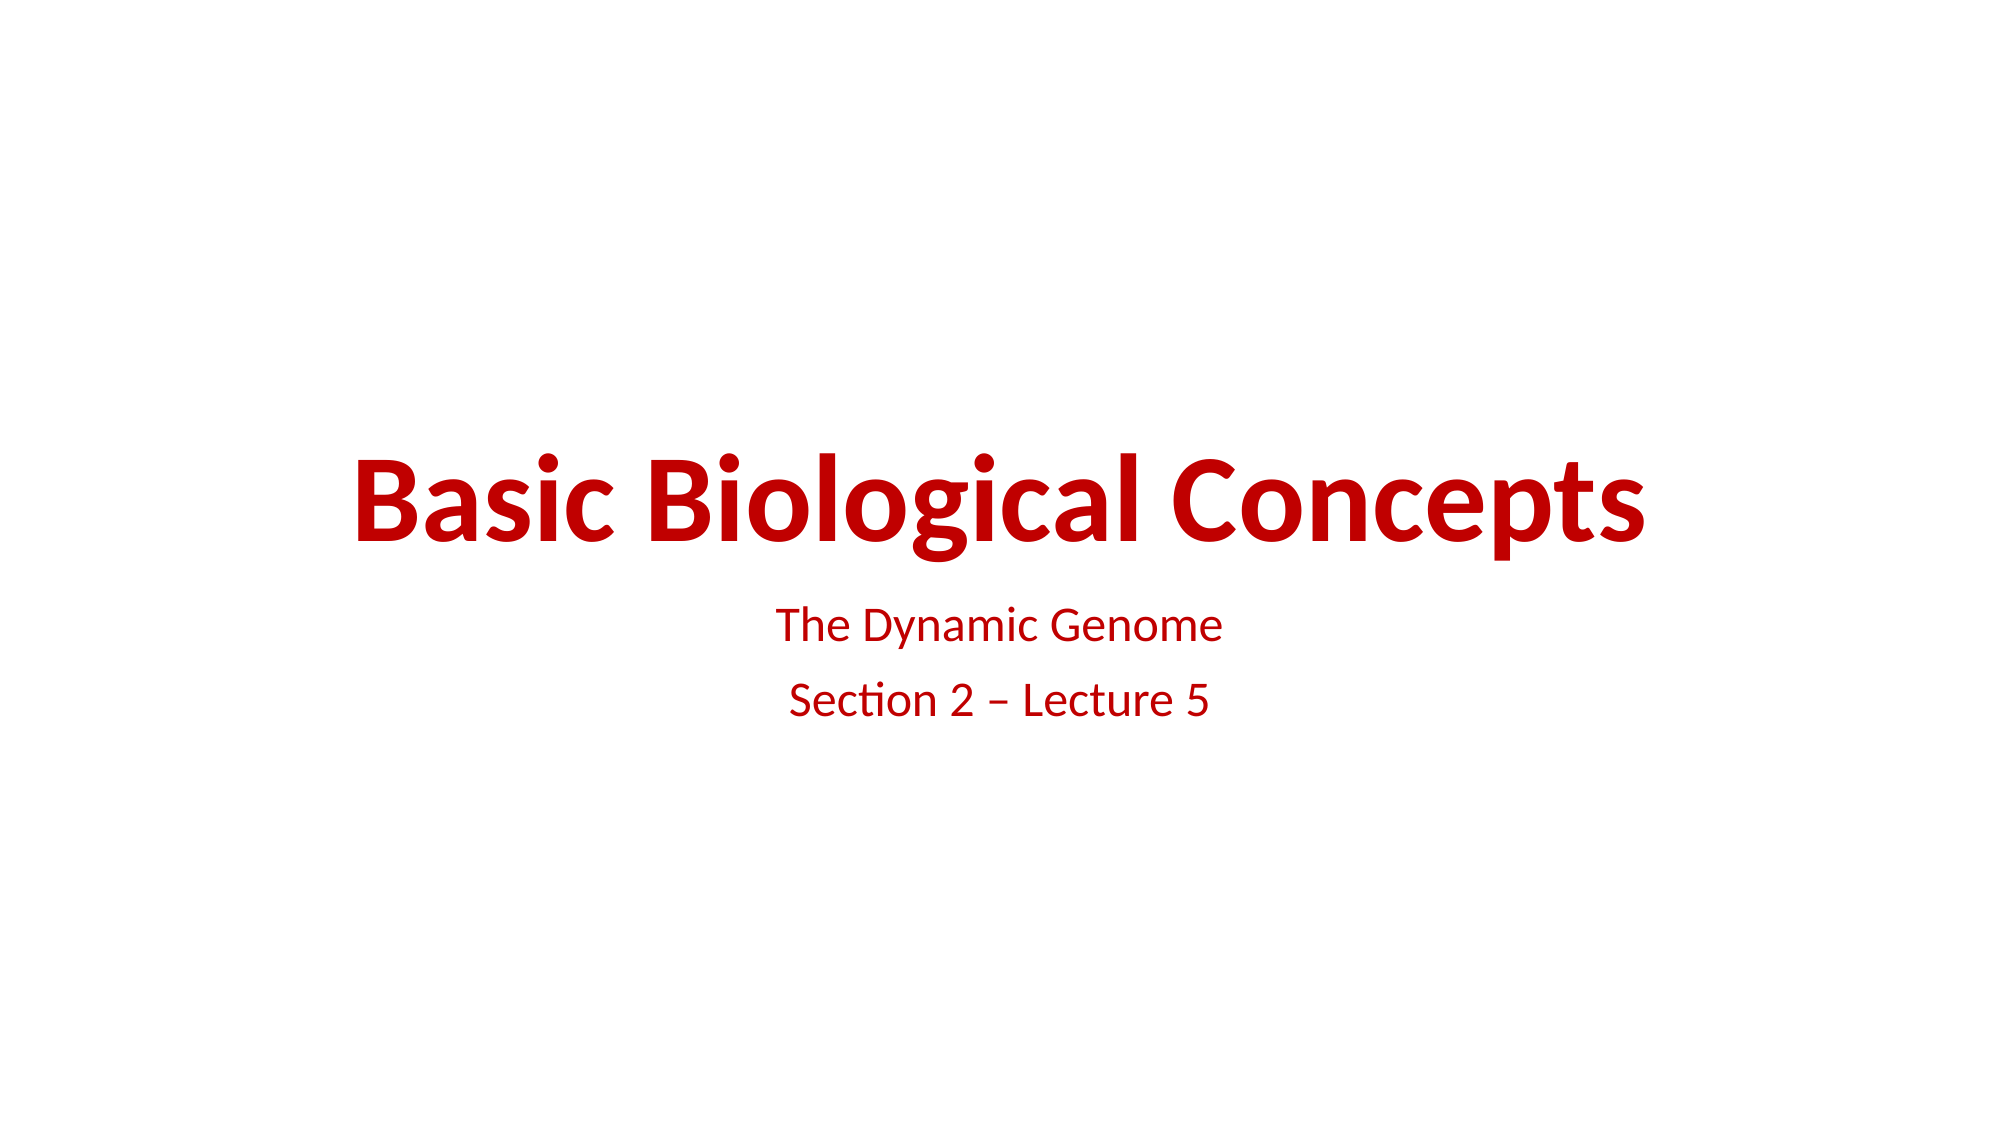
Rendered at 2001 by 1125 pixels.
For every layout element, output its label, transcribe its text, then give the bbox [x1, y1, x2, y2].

title Basic Biological Concepts [249, 184, 1750, 576]
subtitle The Dynamic Genome Section 2 – Lecture 5 [249, 590, 1750, 863]
